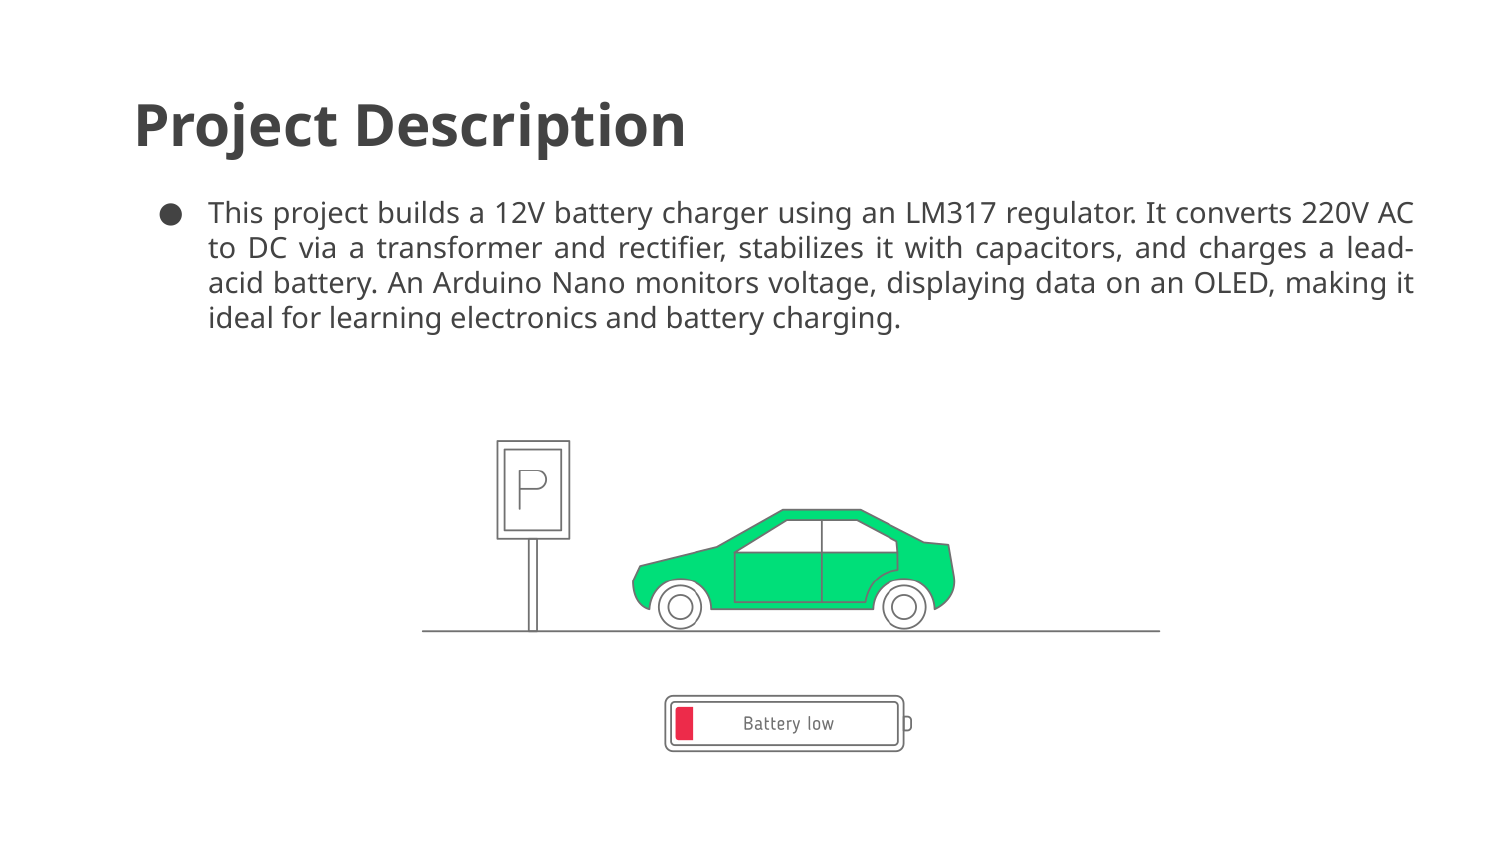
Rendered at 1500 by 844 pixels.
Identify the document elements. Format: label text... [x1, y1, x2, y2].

title Project Description [118, 72, 1383, 167]
picture [406, 360, 1179, 802]
subtitle This project builds a 12V battery charger using an LM317 regulator. It converts 220V AC to DC via a transformer and rectifier, stabilizes it with capacitors, and charges a lead-acid battery. An Arduino Nano monitors voltage, displaying data on an OLED, making it ideal for learning electronics and battery charging. [118, 178, 1430, 541]
